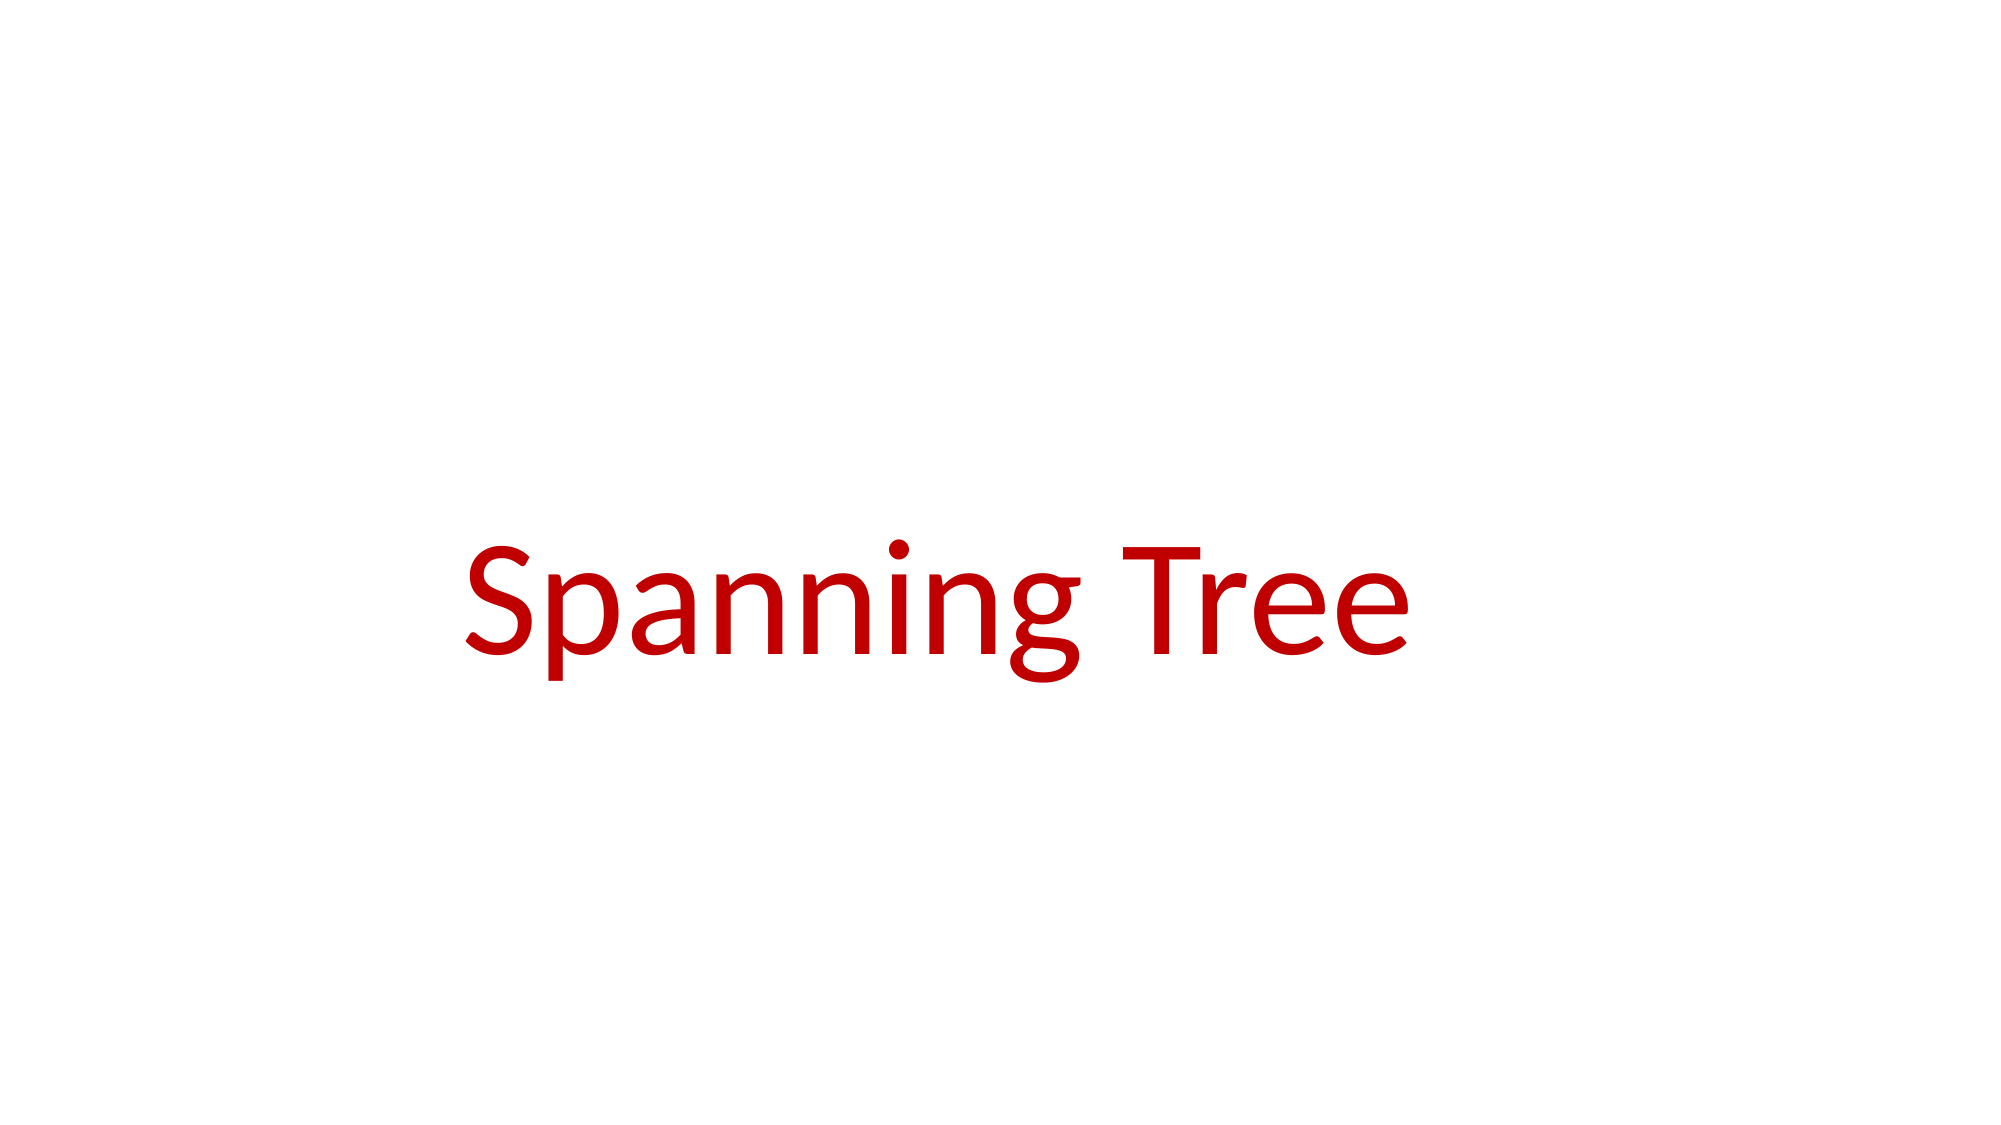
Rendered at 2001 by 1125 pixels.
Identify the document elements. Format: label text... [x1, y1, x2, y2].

text_box Spanning Tree [262, 480, 1615, 696]
